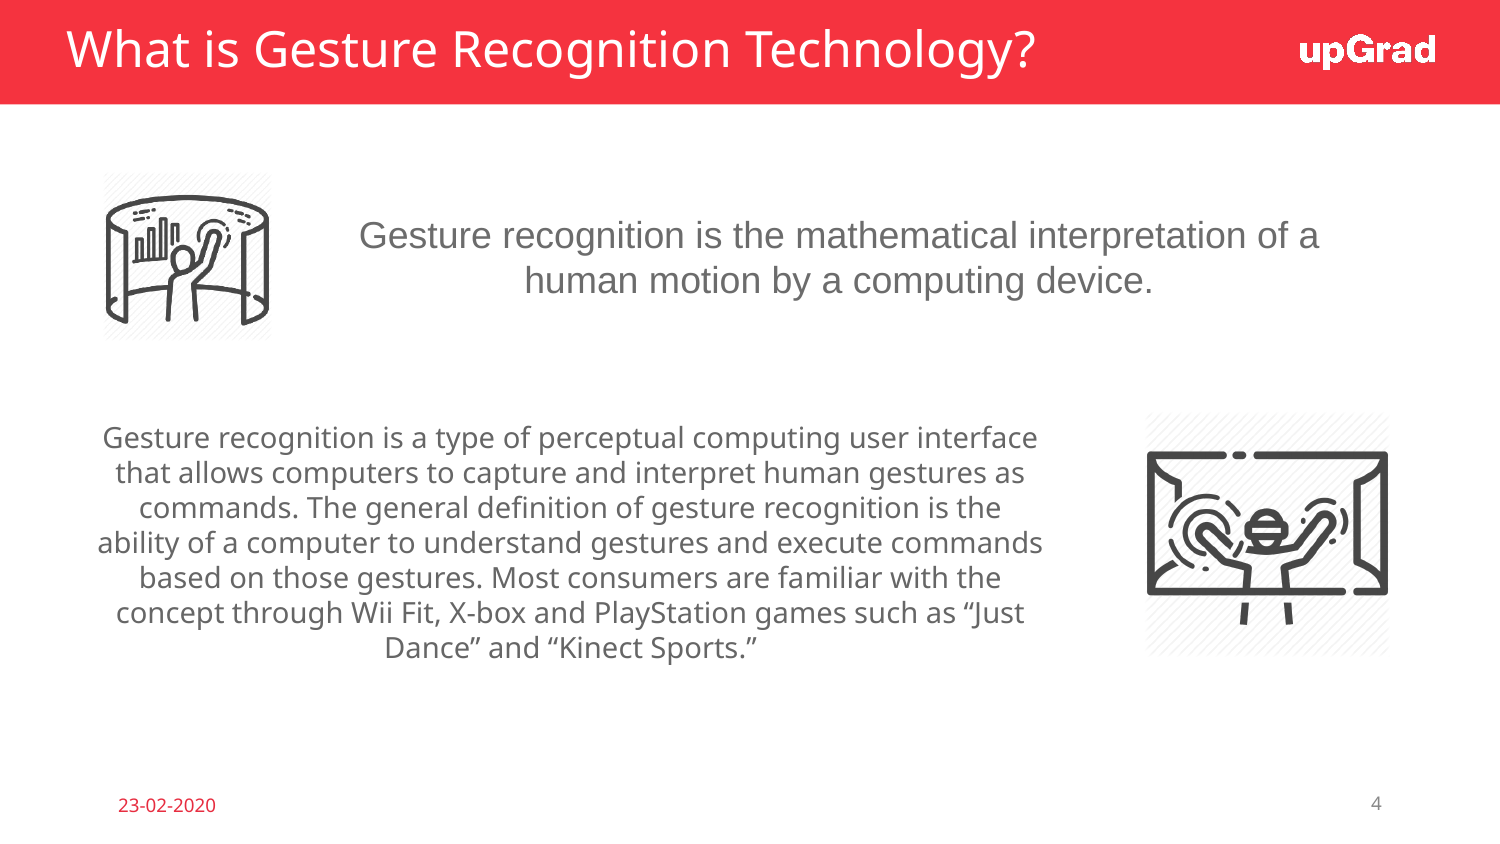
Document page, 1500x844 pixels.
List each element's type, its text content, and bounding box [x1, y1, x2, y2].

picture [1144, 411, 1391, 658]
slide_number 4 [1059, 782, 1397, 827]
picture [102, 170, 273, 342]
text_box Gesture recognition is a type of perceptual computing user interface that allows computers to capture and interpret human gestures as commands. The general definition of gesture recognition is the ability of a computer to understand gestures and execute commands based on those gestures. Most consumers are familiar with the concept through Wii Fit, X-box and PlayStation games such as “Just Dance” and “Kinect Sports.” [81, 411, 1060, 640]
title What is Gesture Recognition Technology? [51, 20, 1268, 83]
text_box Gesture recognition is the mathematical interpretation of a human motion by a computing device. [327, 203, 1352, 309]
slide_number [103, 782, 441, 827]
picture [1300, 34, 1435, 70]
